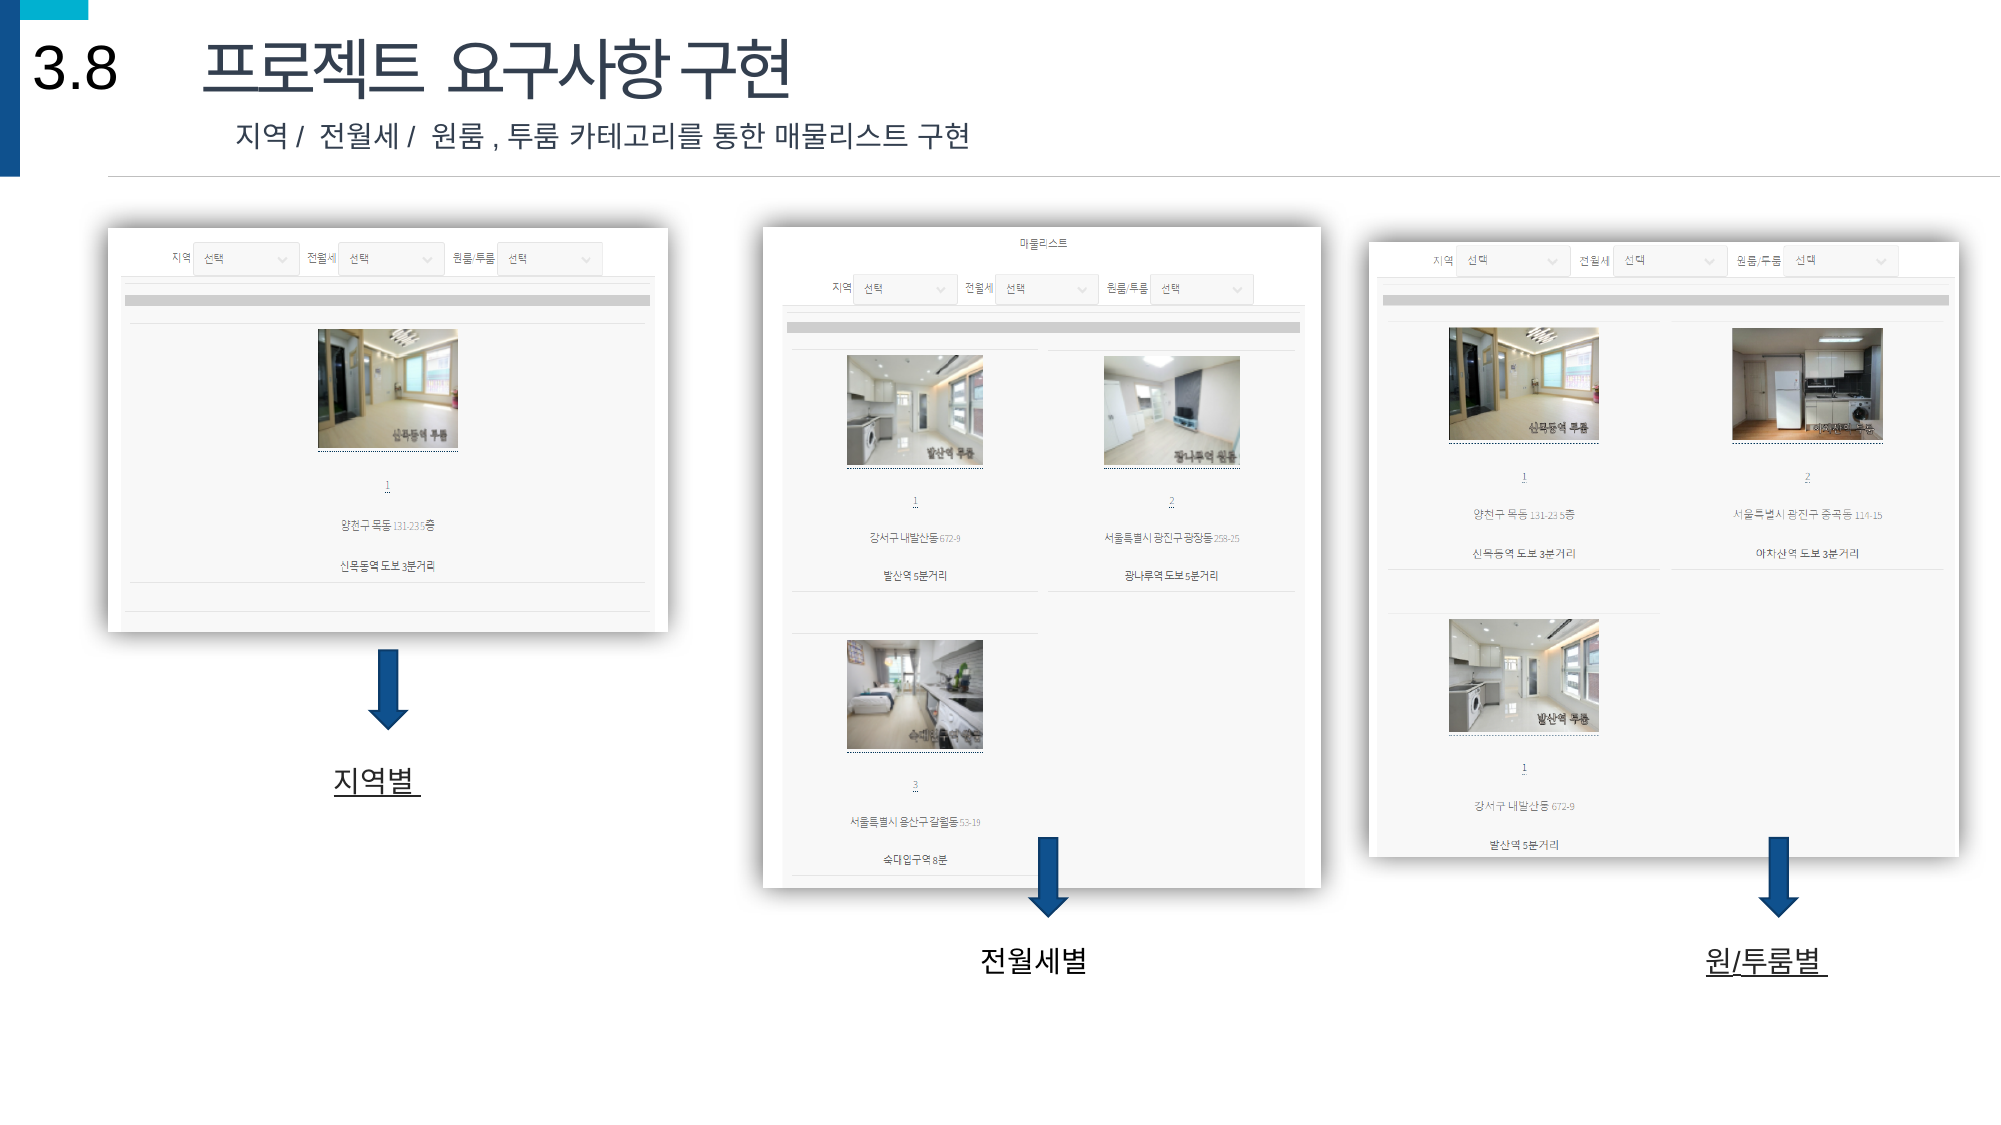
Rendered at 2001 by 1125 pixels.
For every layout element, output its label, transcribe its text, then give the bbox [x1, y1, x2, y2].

text_box 전월세별 [965, 935, 1104, 986]
text_box 3.8 [17, 19, 135, 110]
text_box 원/투룸별 [1690, 935, 1844, 994]
text_box [367, 649, 409, 731]
text_box [0, 0, 21, 178]
text_box 지역/ 전월세/ 원룸,투룸 카테고리를 통한 매물리스트 구현 [220, 111, 988, 176]
text_box [1758, 857, 1800, 918]
text_box 지역/ 전월세/ 원룸,투룸 카테고리를 통한 매물리스트 구현 [220, 177, 988, 266]
text_box [1027, 888, 1069, 918]
text_box 프로젝트 요구사항 구현 [185, 19, 812, 115]
picture [763, 227, 1321, 888]
text_box 지역별 [318, 755, 437, 814]
picture [1369, 242, 1959, 857]
text_box [19, 0, 89, 19]
picture [108, 228, 668, 632]
